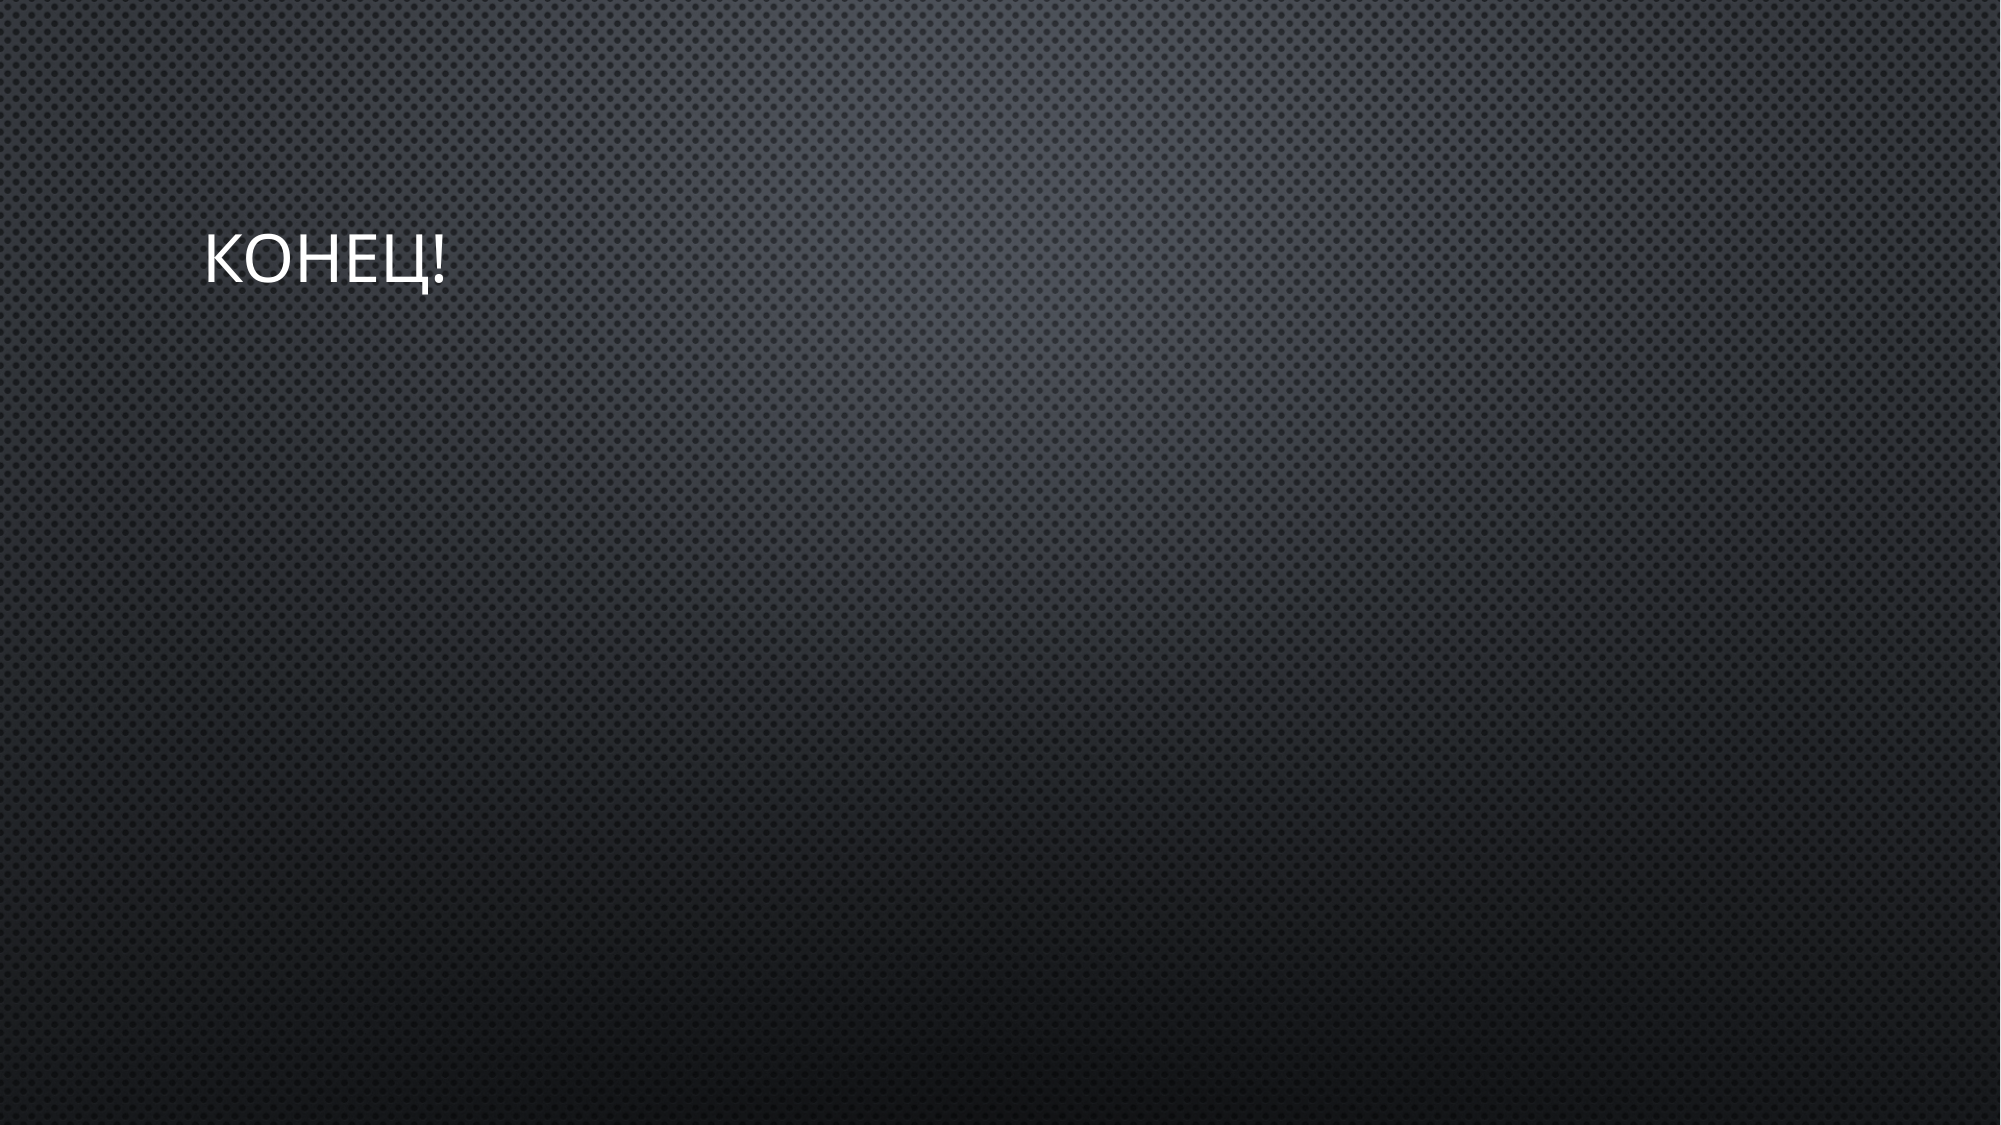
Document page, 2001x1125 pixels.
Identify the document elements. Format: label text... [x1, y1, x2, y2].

title КОНЕЦ! [187, 99, 1813, 413]
